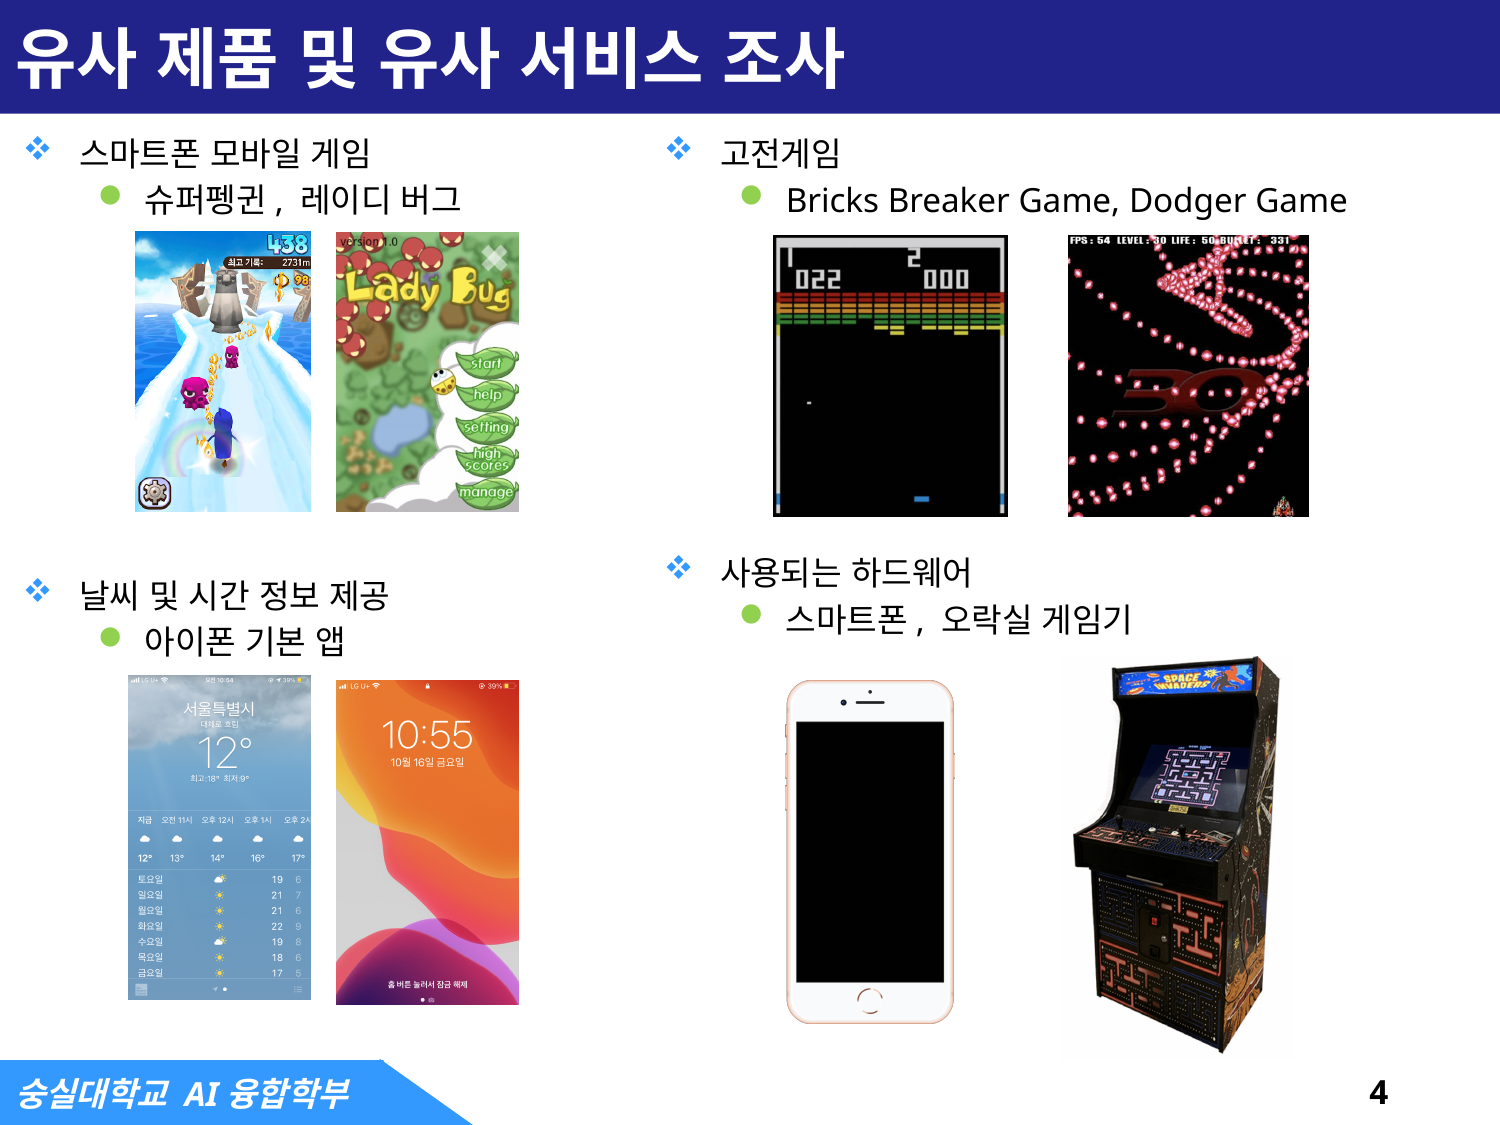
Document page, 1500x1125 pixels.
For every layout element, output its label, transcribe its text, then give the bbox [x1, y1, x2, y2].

picture [1059, 656, 1294, 1061]
text_box 고전게임 Bricks Breaker Game, Dodger Game 사용되는 하드웨어 스마트폰, 오락실 게임기 [774, 125, 1391, 1059]
picture [1068, 235, 1309, 517]
title 유사 제품 및 유사 서비스 조사 [0, 0, 1500, 114]
picture [135, 231, 311, 512]
picture [336, 232, 519, 513]
picture [128, 675, 312, 1000]
picture [773, 235, 1008, 517]
list 스마트폰 모바일 게임 슈퍼펭귄, 레이디 버그 날씨 및 시간 정보 제공 아이폰 기본 앱 [7, 125, 774, 1064]
picture [785, 680, 955, 1024]
picture [336, 680, 519, 1005]
